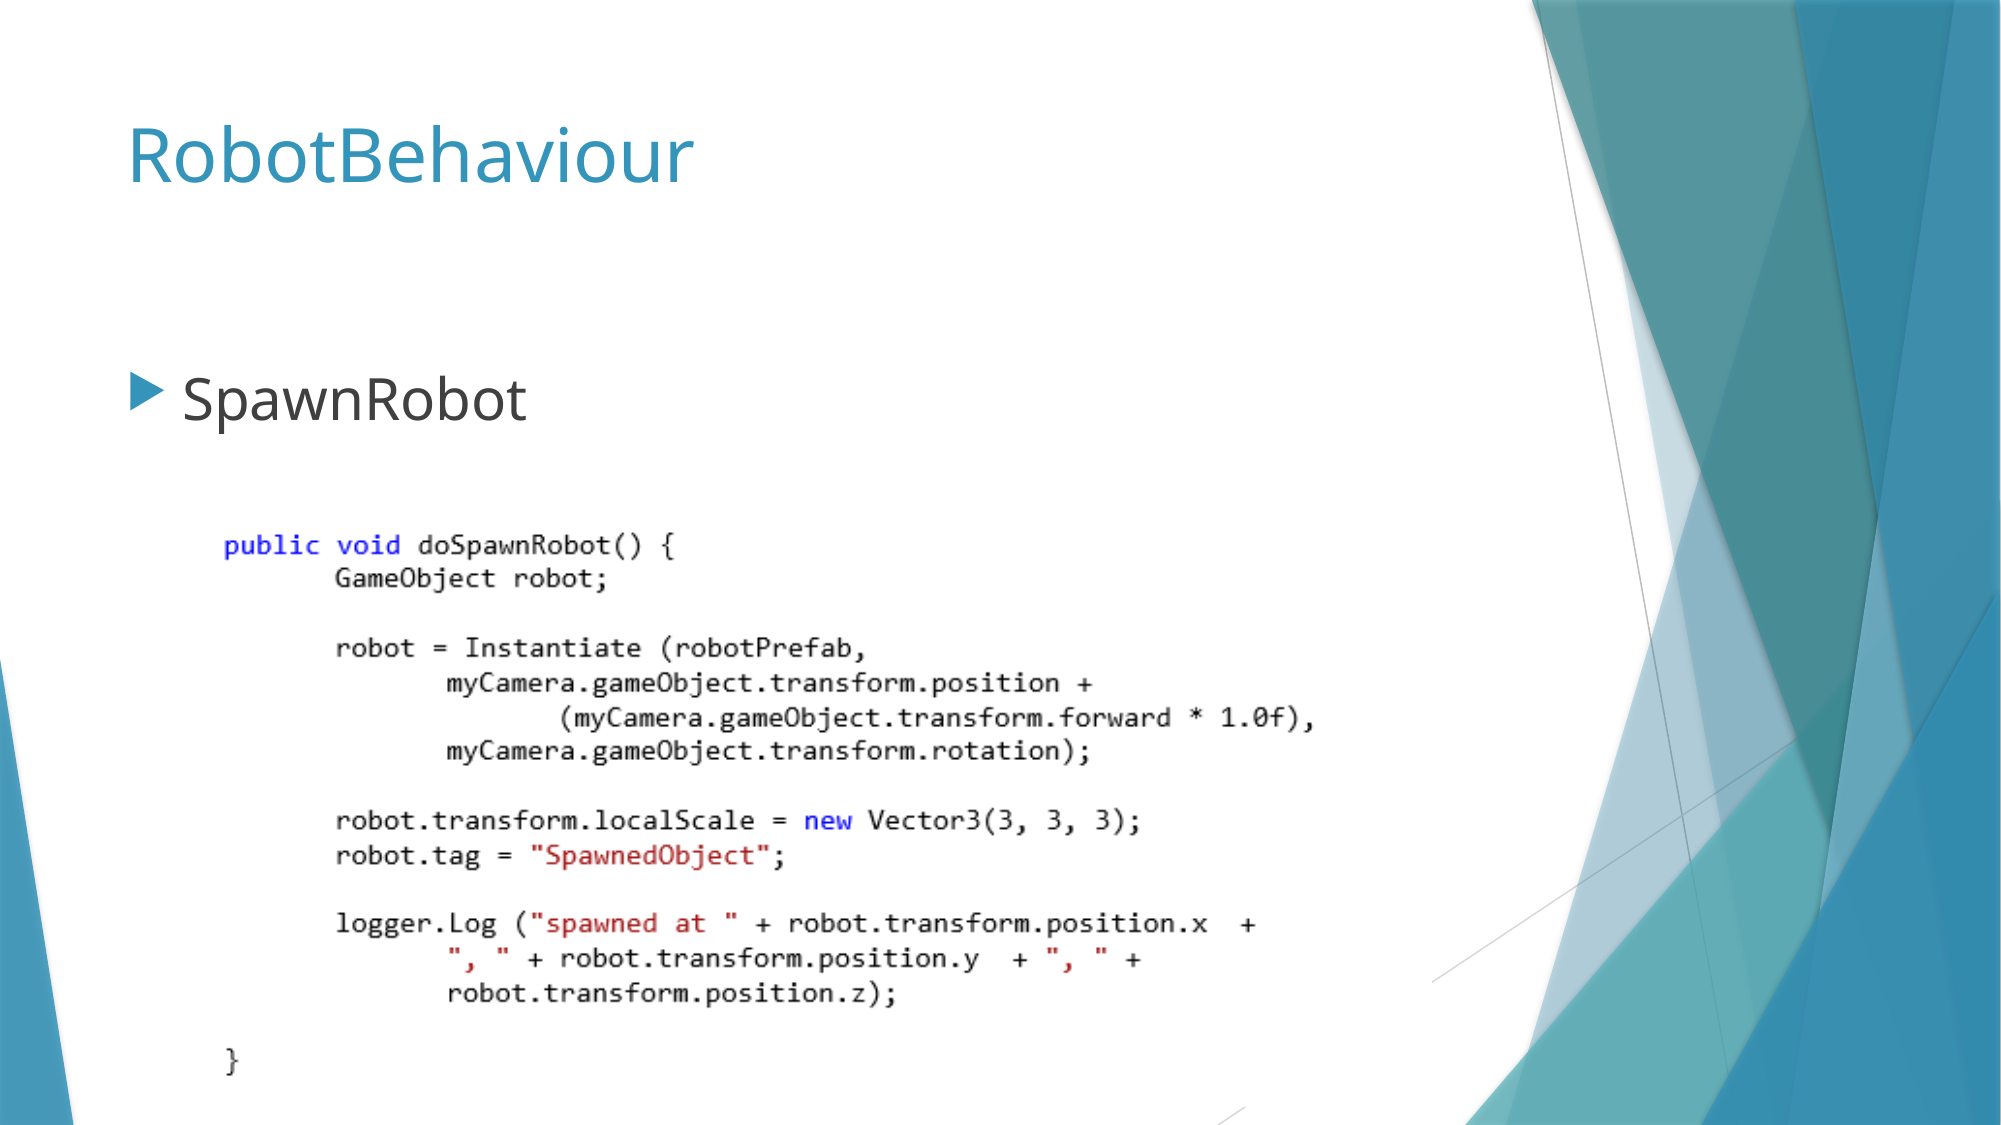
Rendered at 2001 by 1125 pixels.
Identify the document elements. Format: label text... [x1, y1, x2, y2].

list SpawnRobot [111, 354, 1522, 992]
picture [139, 507, 1432, 1107]
title RobotBehaviour [111, 99, 1522, 317]
